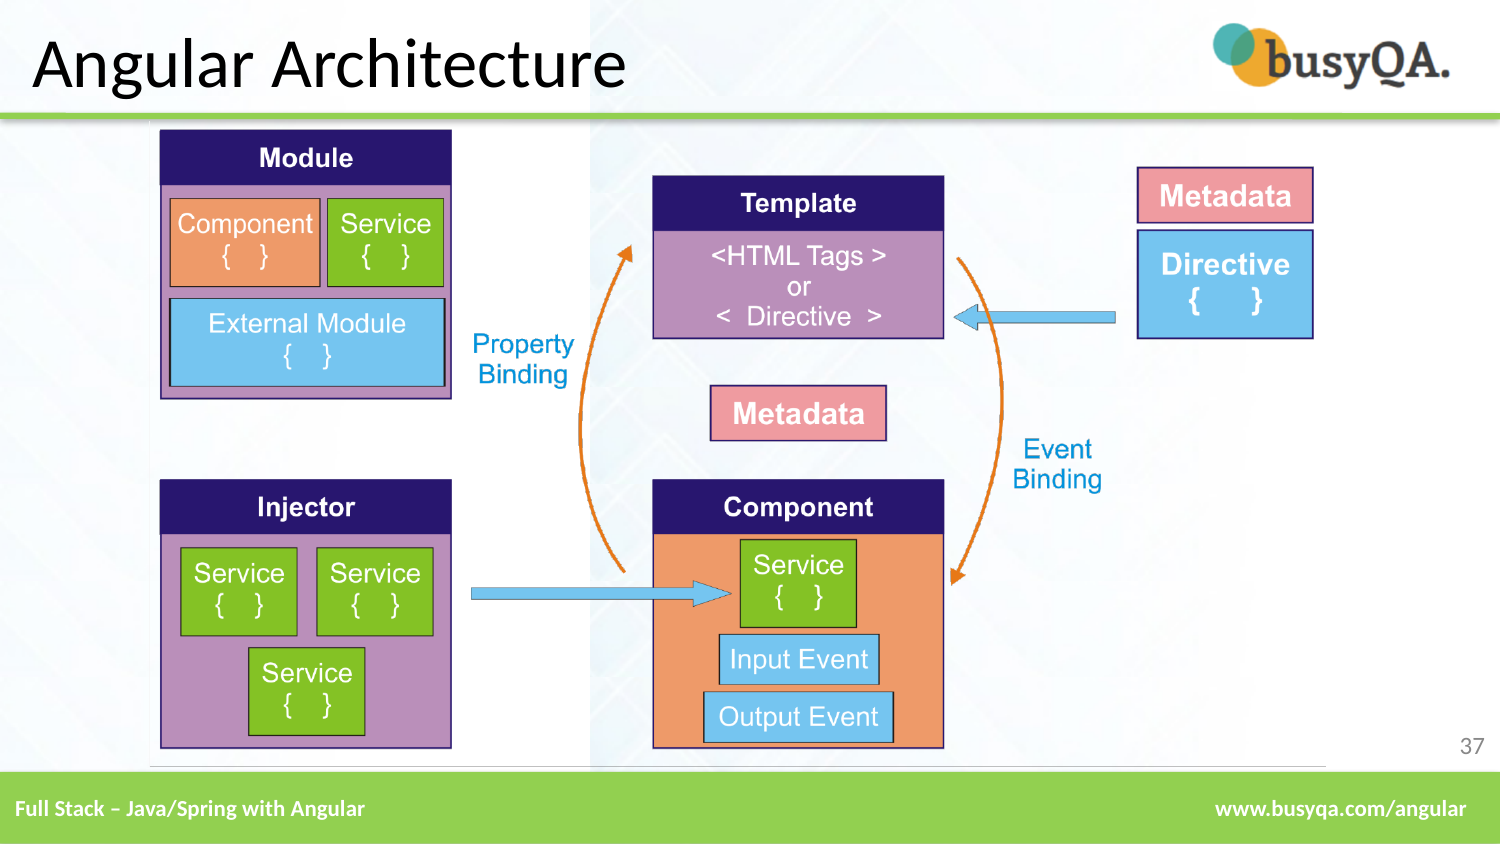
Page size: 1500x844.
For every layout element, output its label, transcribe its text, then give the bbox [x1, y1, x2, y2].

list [149, 121, 1326, 767]
picture [0, 0, 1500, 113]
title Angular Architecture [17, 8, 1368, 110]
picture [0, 119, 1500, 771]
